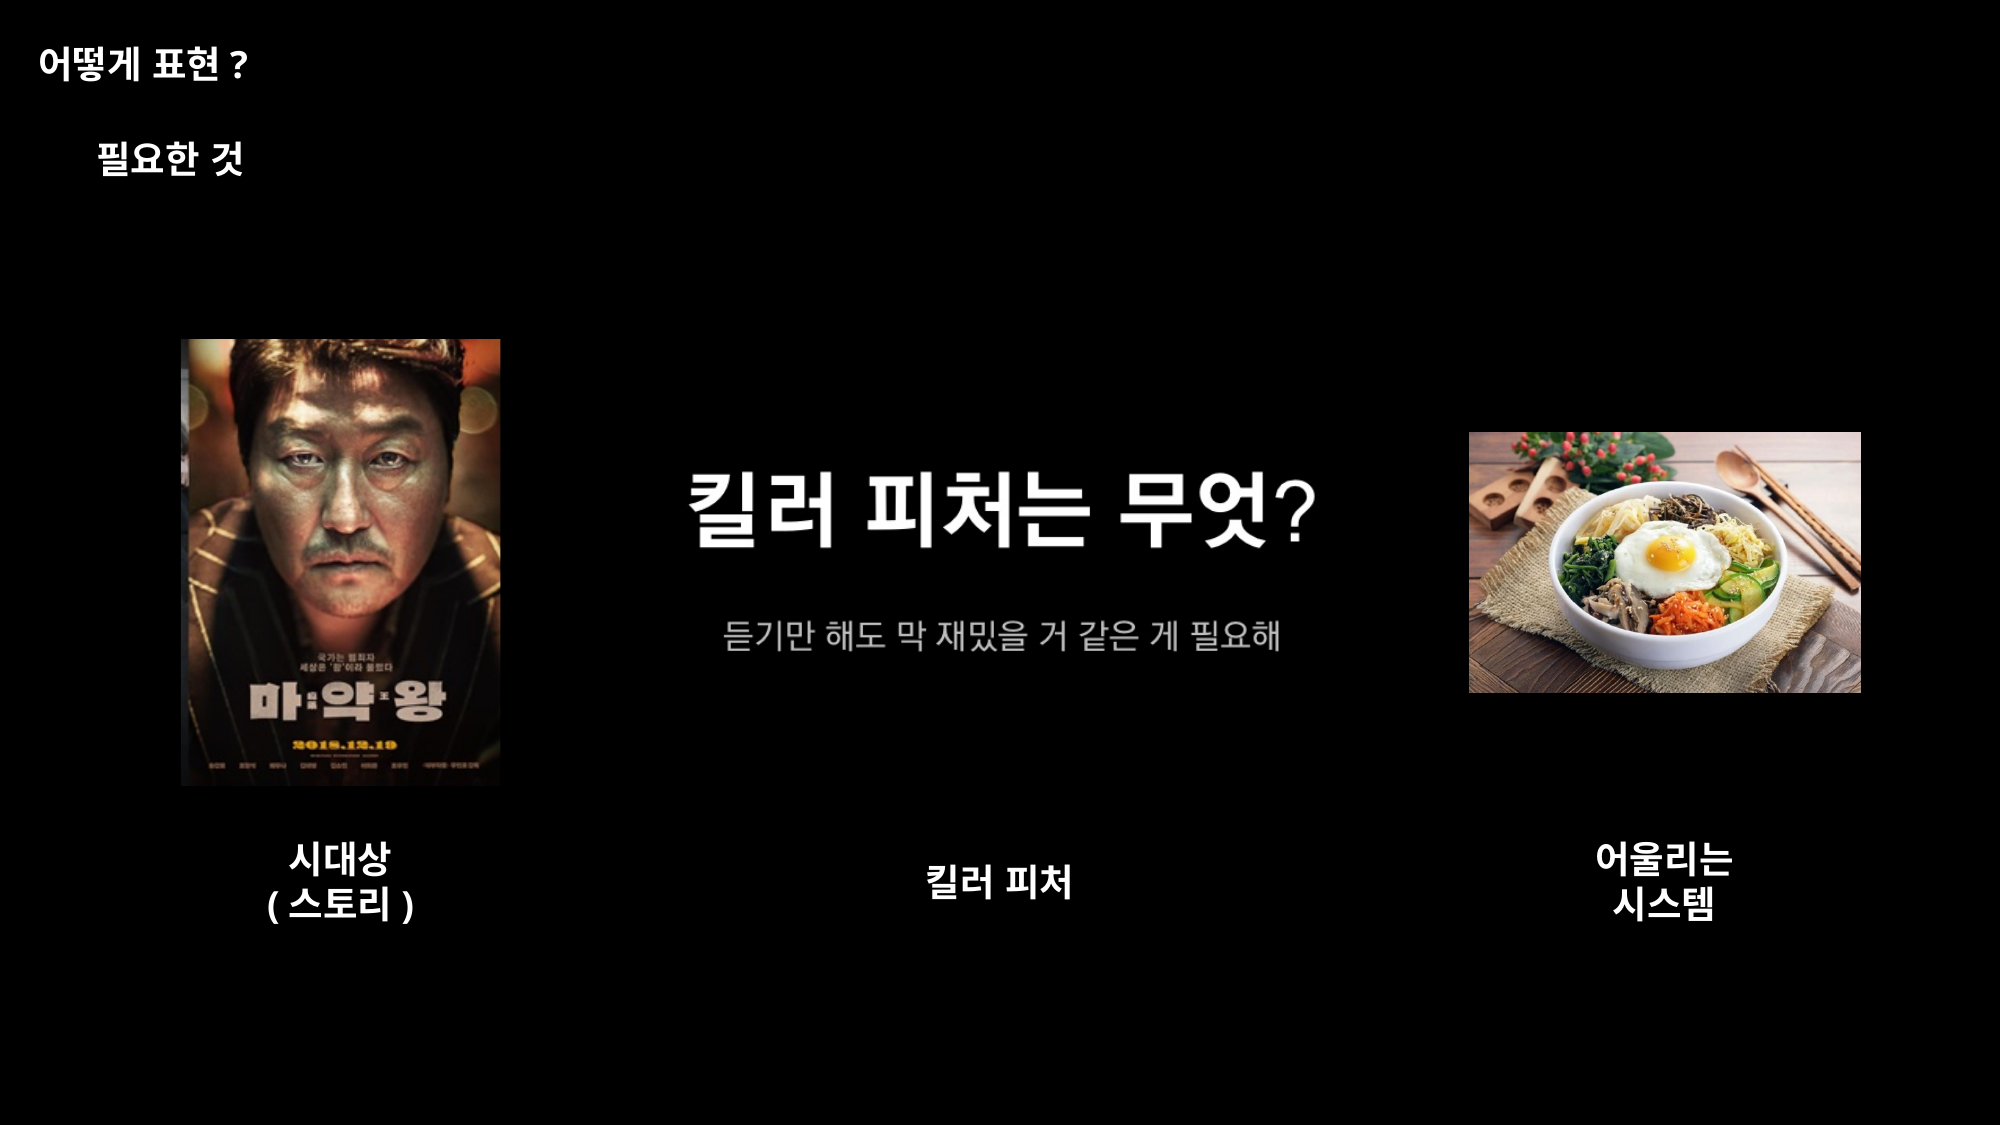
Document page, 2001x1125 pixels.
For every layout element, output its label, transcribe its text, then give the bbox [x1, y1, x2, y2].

text_box 시대상 (스토리) [252, 828, 429, 934]
picture [655, 316, 1345, 809]
text_box 필요한 것 [81, 128, 260, 189]
text_box 킬러 피처 [910, 851, 1090, 911]
picture [1469, 432, 1861, 693]
text_box 어떻게 표현? [23, 33, 264, 94]
picture [180, 339, 501, 786]
text_box 어울리는 시스템 [1580, 828, 1749, 934]
